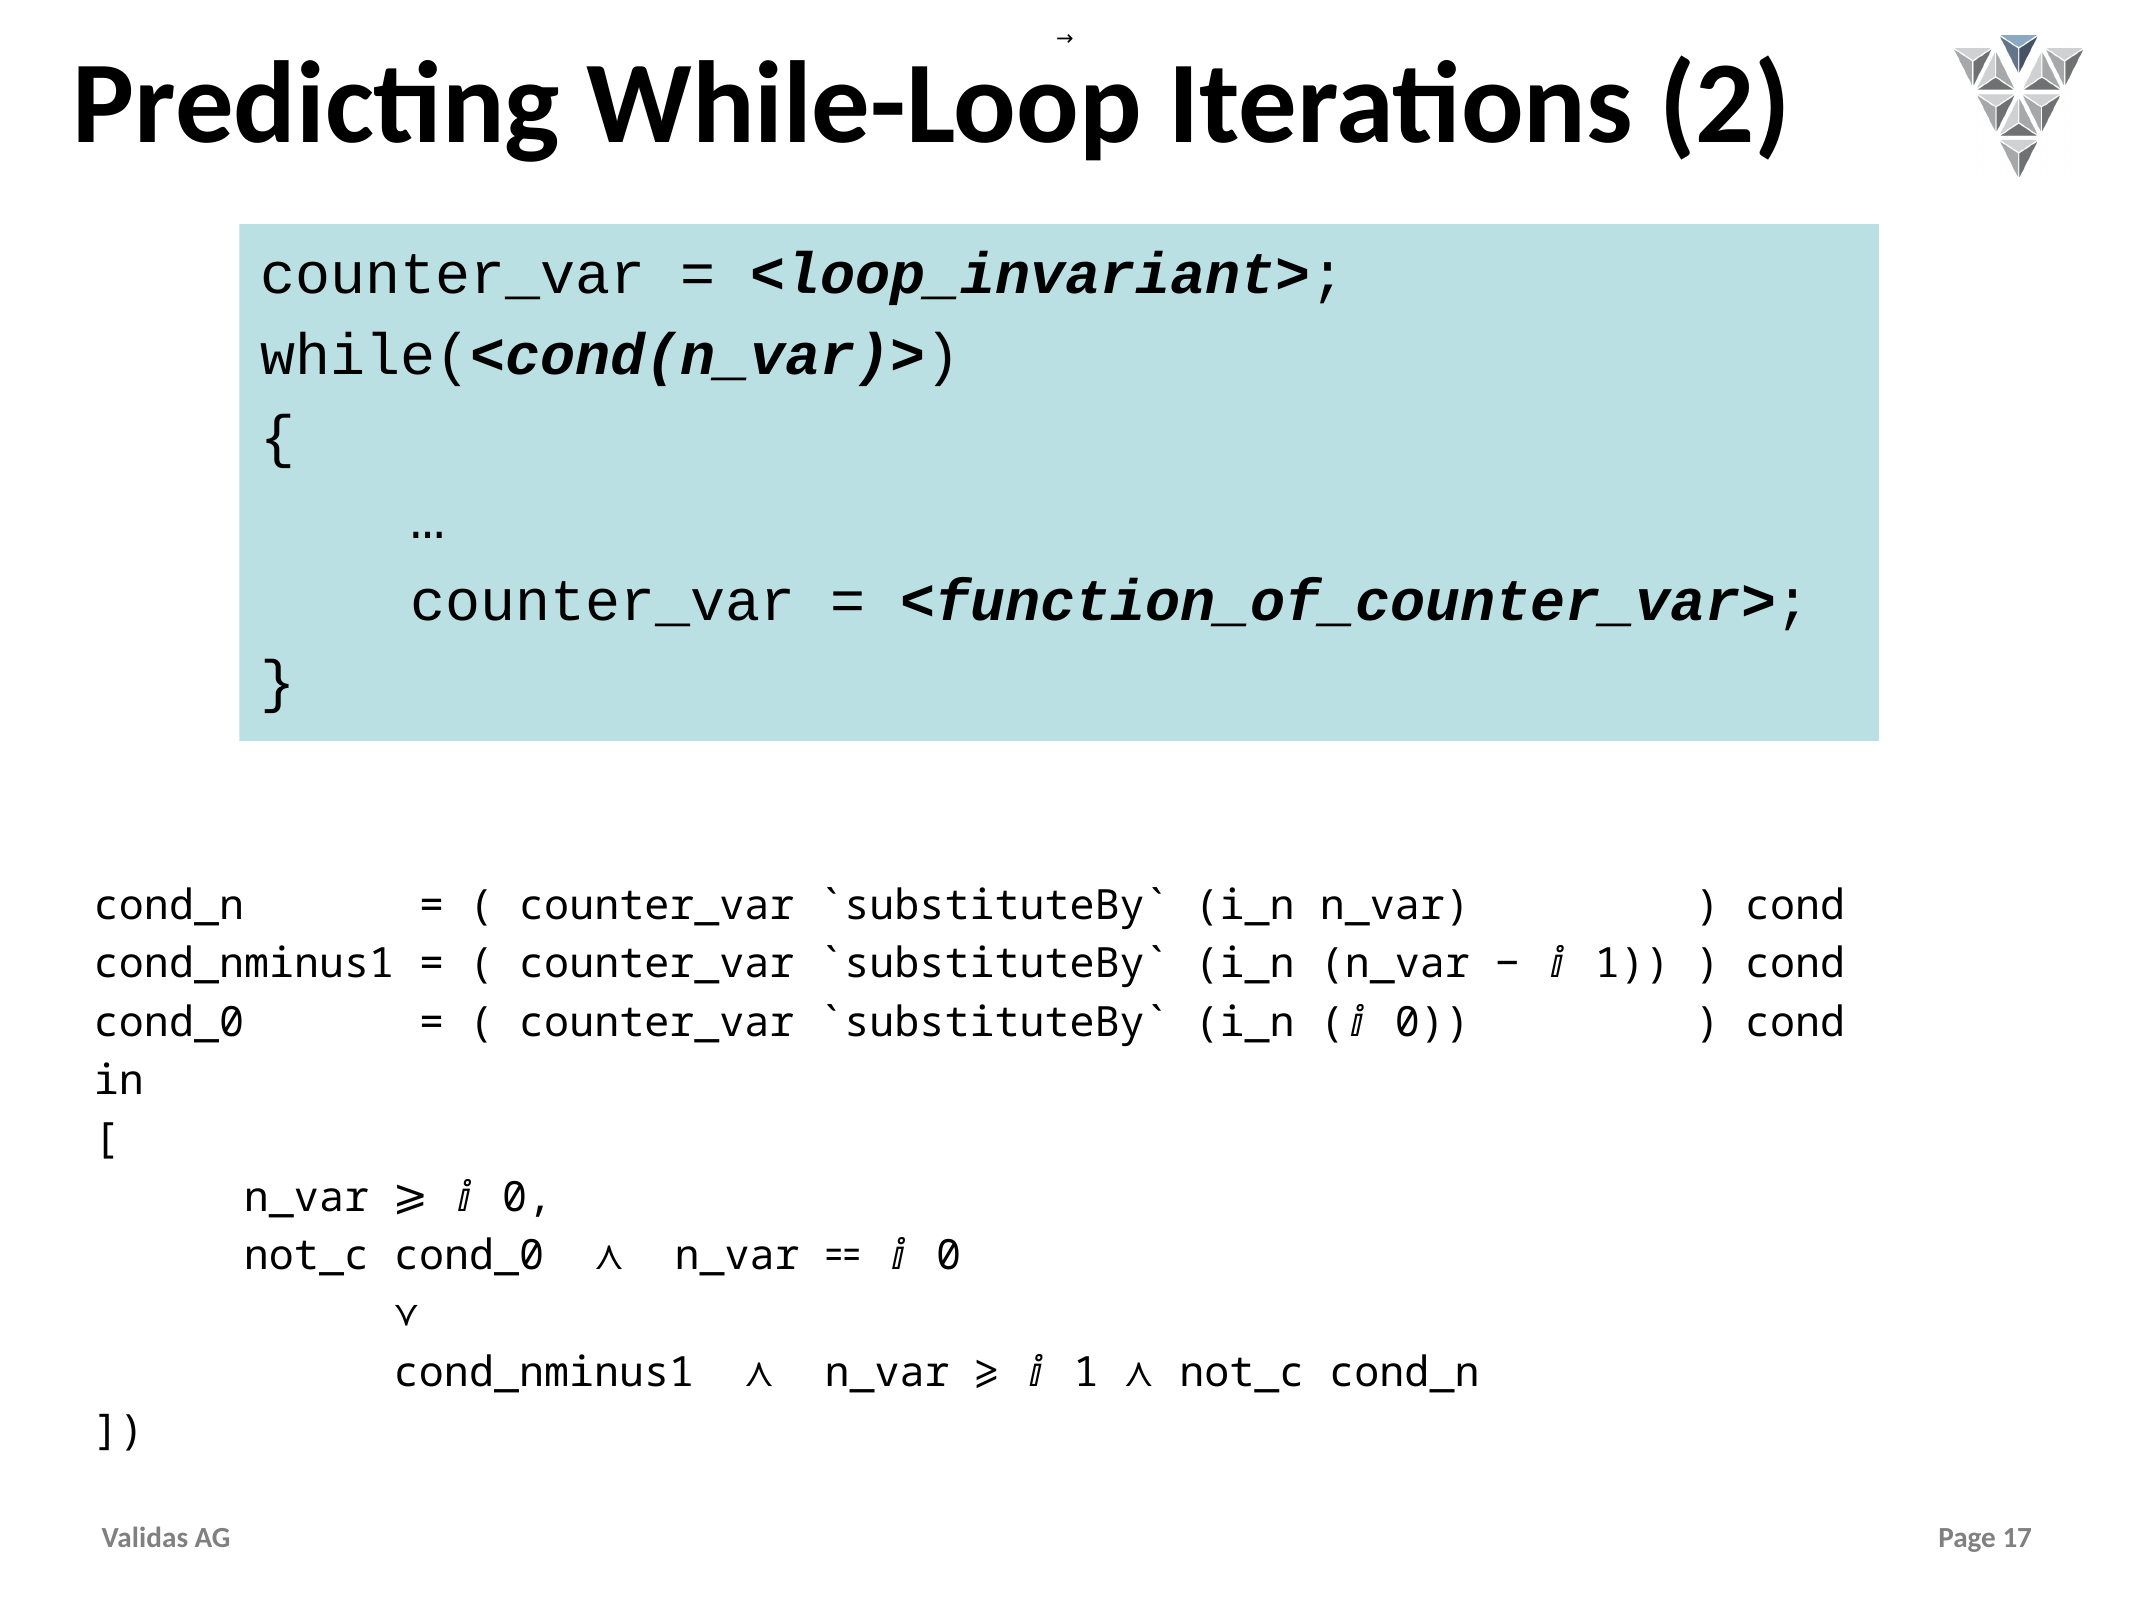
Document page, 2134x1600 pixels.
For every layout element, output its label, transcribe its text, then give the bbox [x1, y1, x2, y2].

text_box counter_var = <loop_invariant>; while(<cond(n_var)>) { … counter_var = <function_of_counter_var>; } [239, 224, 1879, 741]
title Predicting While-Loop Iterations (2) [72, 15, 1835, 170]
text_box → [1041, 17, 1093, 58]
picture [1954, 35, 2083, 177]
list cond_n = ( counter_var `substituteBy` (i_n n_var) ) cond cond_nminus1 = ( counter_var `substituteBy` (i_n (n_var − ⅈ 1)) ) cond cond_0 = ( counter_var `substituteBy` (i_n (ⅈ 0)) ) cond in [ n_var ⩾ ⅈ 0, not_c cond_0 ⋏ n_var ⩵ ⅈ 0 ⋎ cond_nminus1 ⋏ n_var ⩾ ⅈ 1 ⋏ not_c cond_n ]) [72, 225, 2046, 1423]
